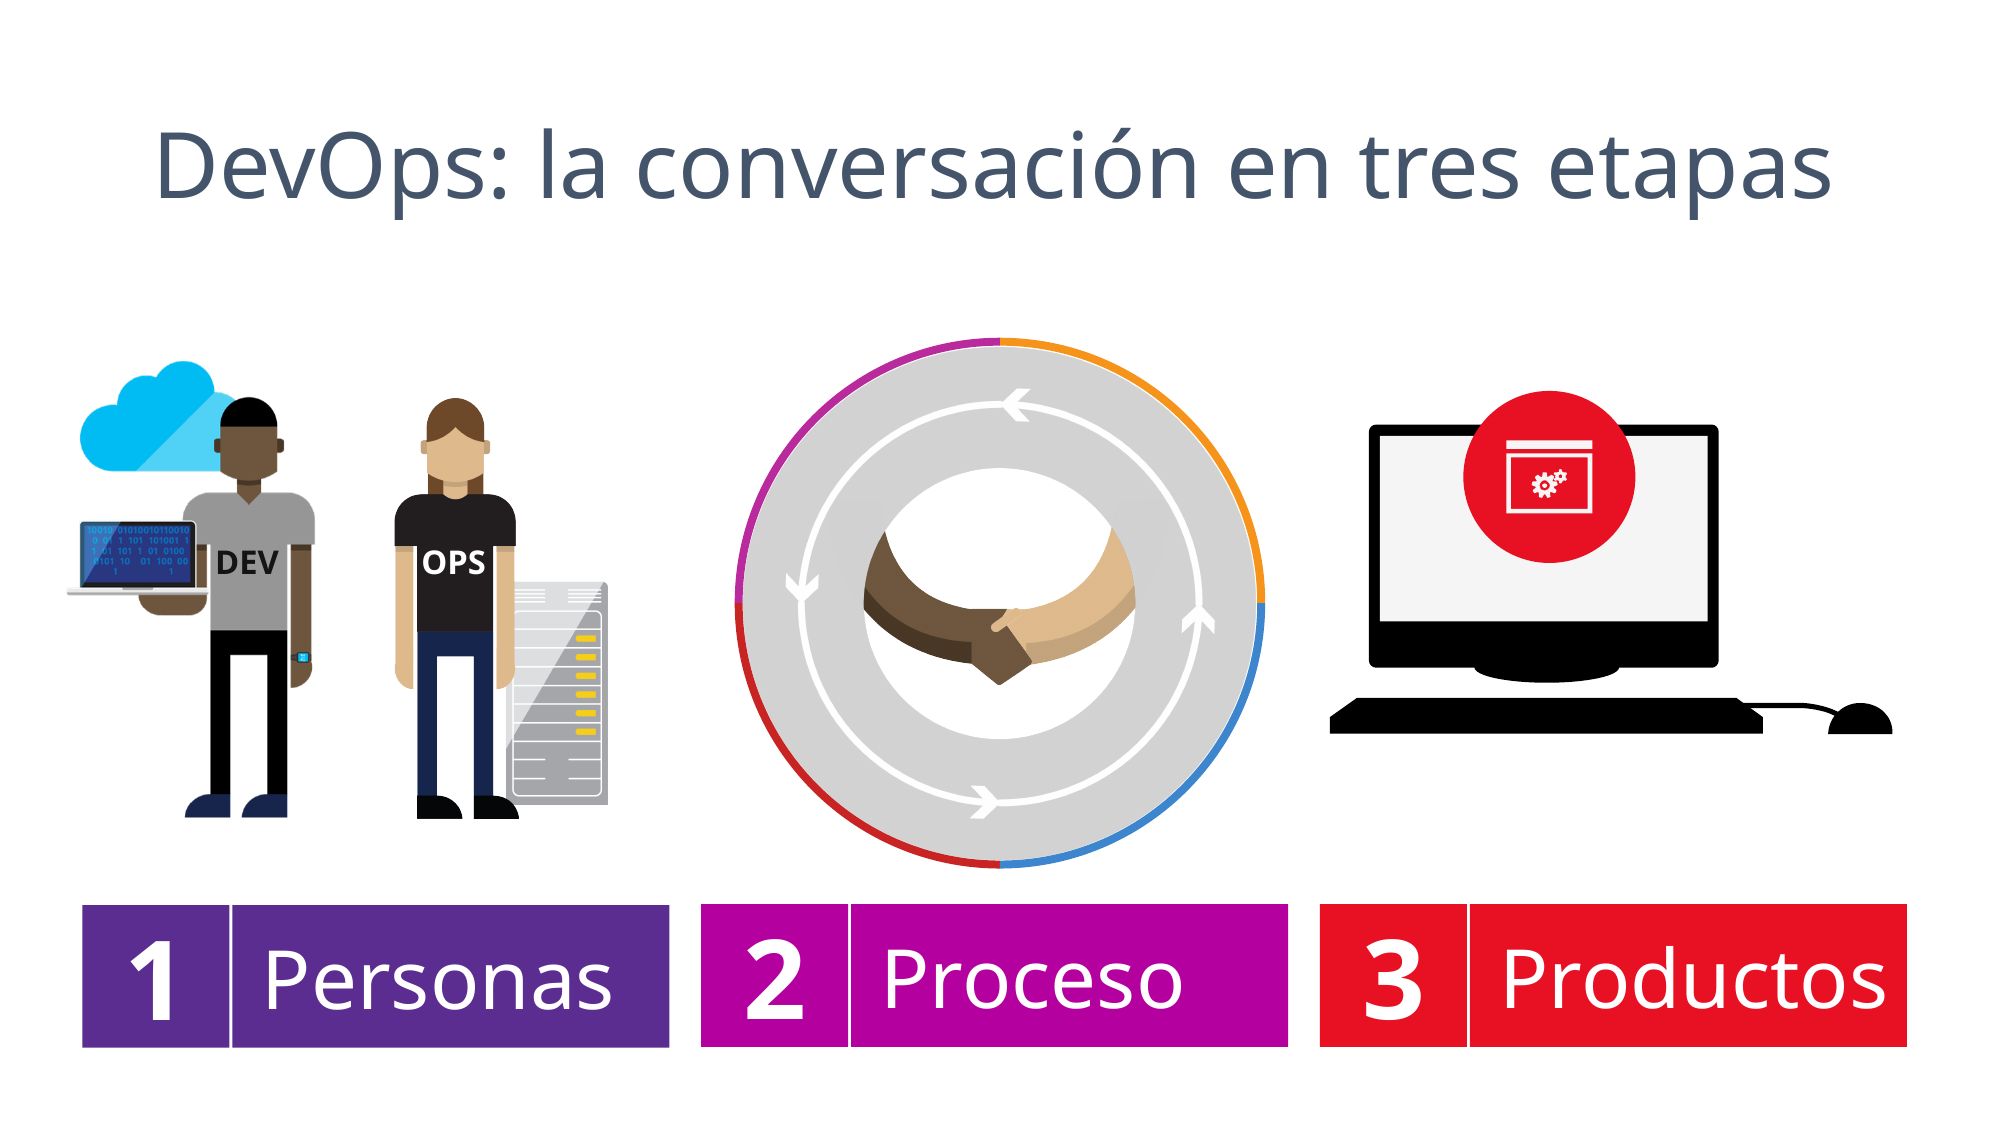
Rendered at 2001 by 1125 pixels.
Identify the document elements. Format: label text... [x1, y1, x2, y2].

picture [393, 398, 608, 819]
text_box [1319, 938, 1908, 1047]
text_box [82, 904, 670, 1048]
picture [51, 337, 329, 835]
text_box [1237, 186, 1989, 938]
title DevOps: la conversación en tres etapas [137, 59, 1863, 278]
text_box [701, 904, 1289, 1047]
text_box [734, 337, 1237, 869]
